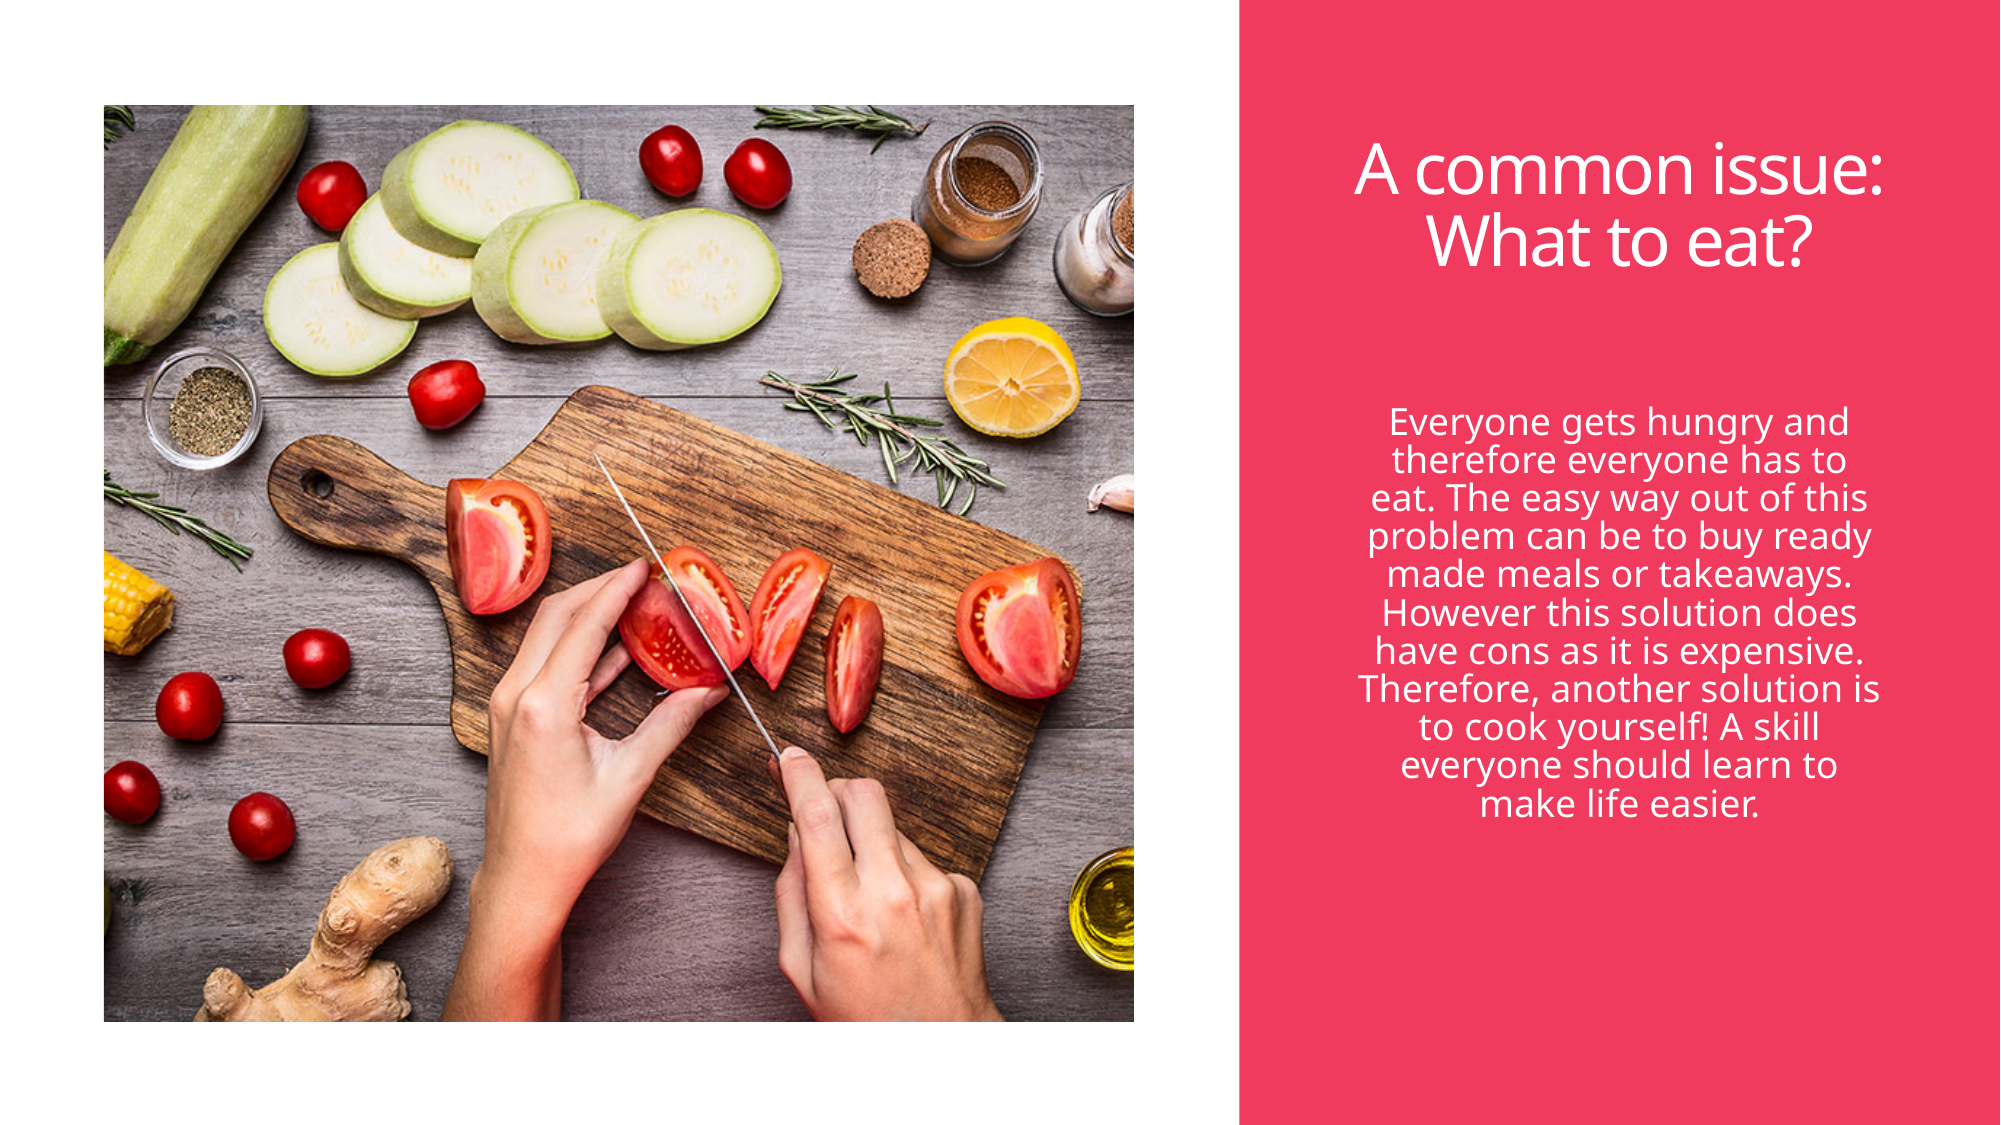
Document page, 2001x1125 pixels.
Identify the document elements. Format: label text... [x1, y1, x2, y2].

list Everyone gets hungry and therefore everyone has to eat. The easy way out of this problem can be to buy ready made meals or takeaways. However this solution does have cons as it is expensive. Therefore, another solution is to cook yourself! A skill everyone should learn to make life easier. [1340, 396, 1899, 948]
text_box [1238, 0, 2000, 1125]
title A common issue: What to eat? [1320, 127, 1919, 289]
picture [103, 104, 1135, 1022]
